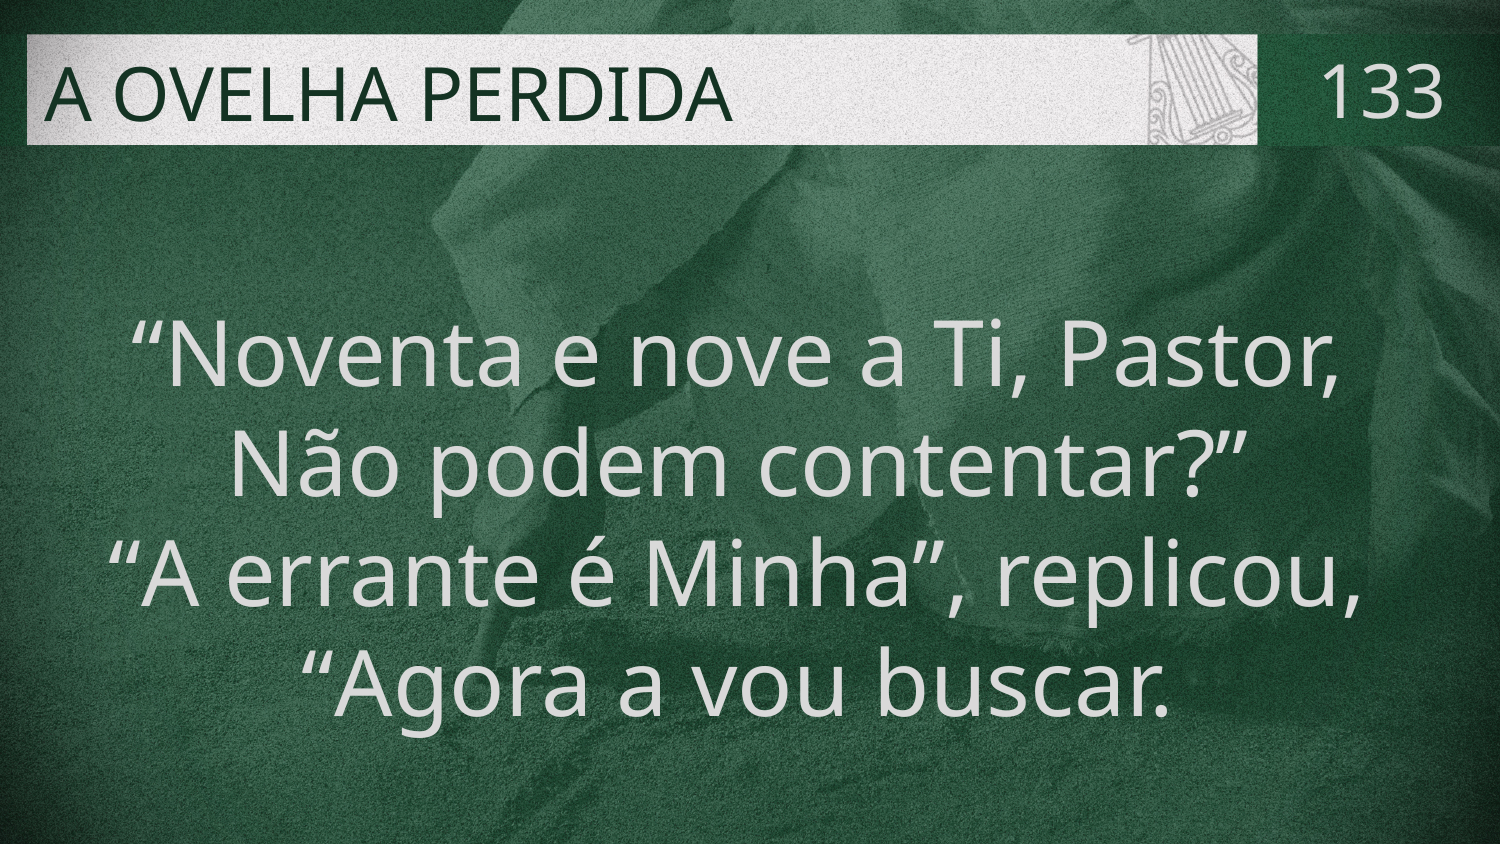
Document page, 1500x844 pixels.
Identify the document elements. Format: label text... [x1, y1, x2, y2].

picture [0, 0, 1500, 185]
title A OVELHA PERDIDA [29, 33, 1258, 151]
list “Noventa e nove a Ti, Pastor, Não podem contentar?” “A errante é Minha”, replicou, “Agora a vou buscar. [0, 185, 1500, 844]
list 133 [1281, 36, 1483, 143]
